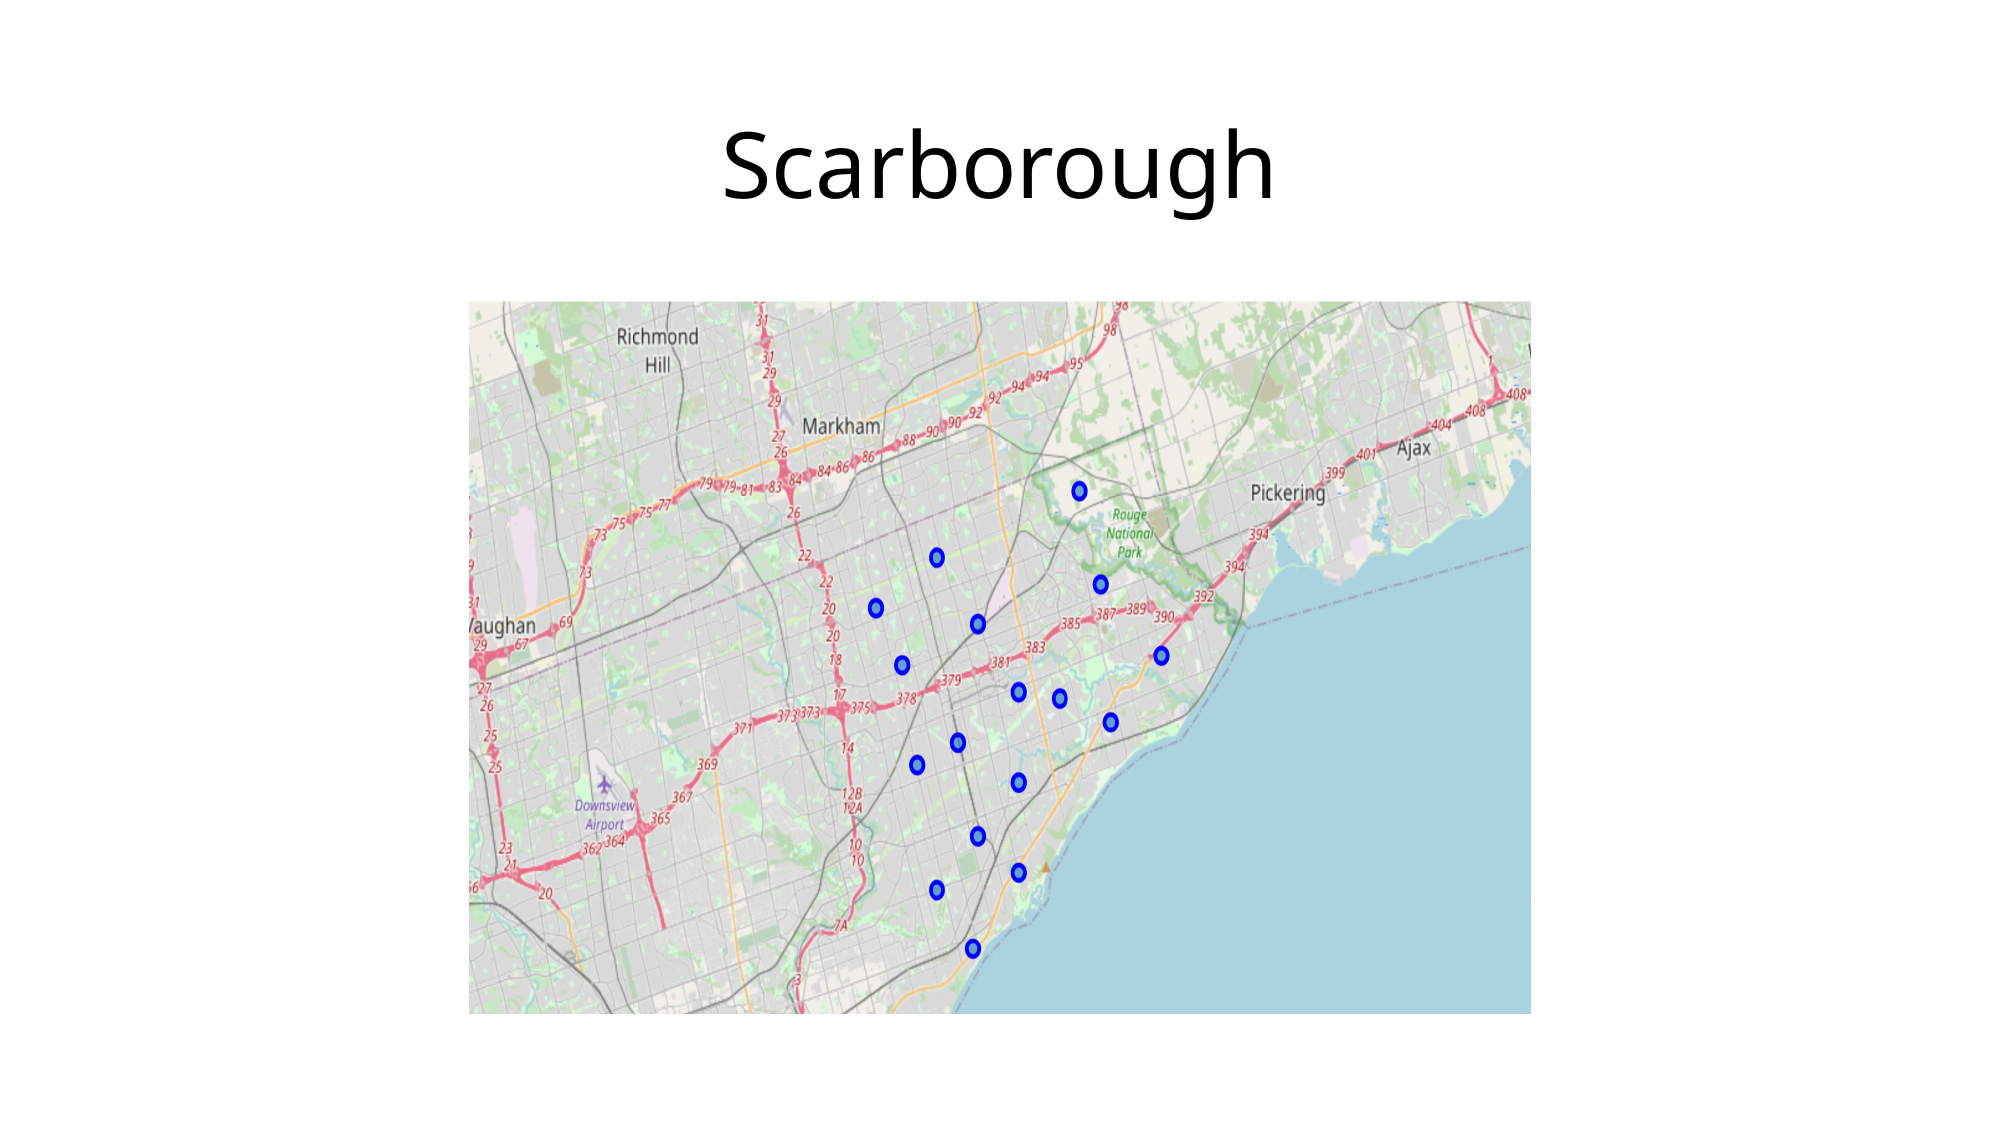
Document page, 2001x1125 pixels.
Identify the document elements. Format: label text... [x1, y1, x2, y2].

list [469, 299, 1531, 1014]
title Scarborough [137, 59, 1863, 278]
